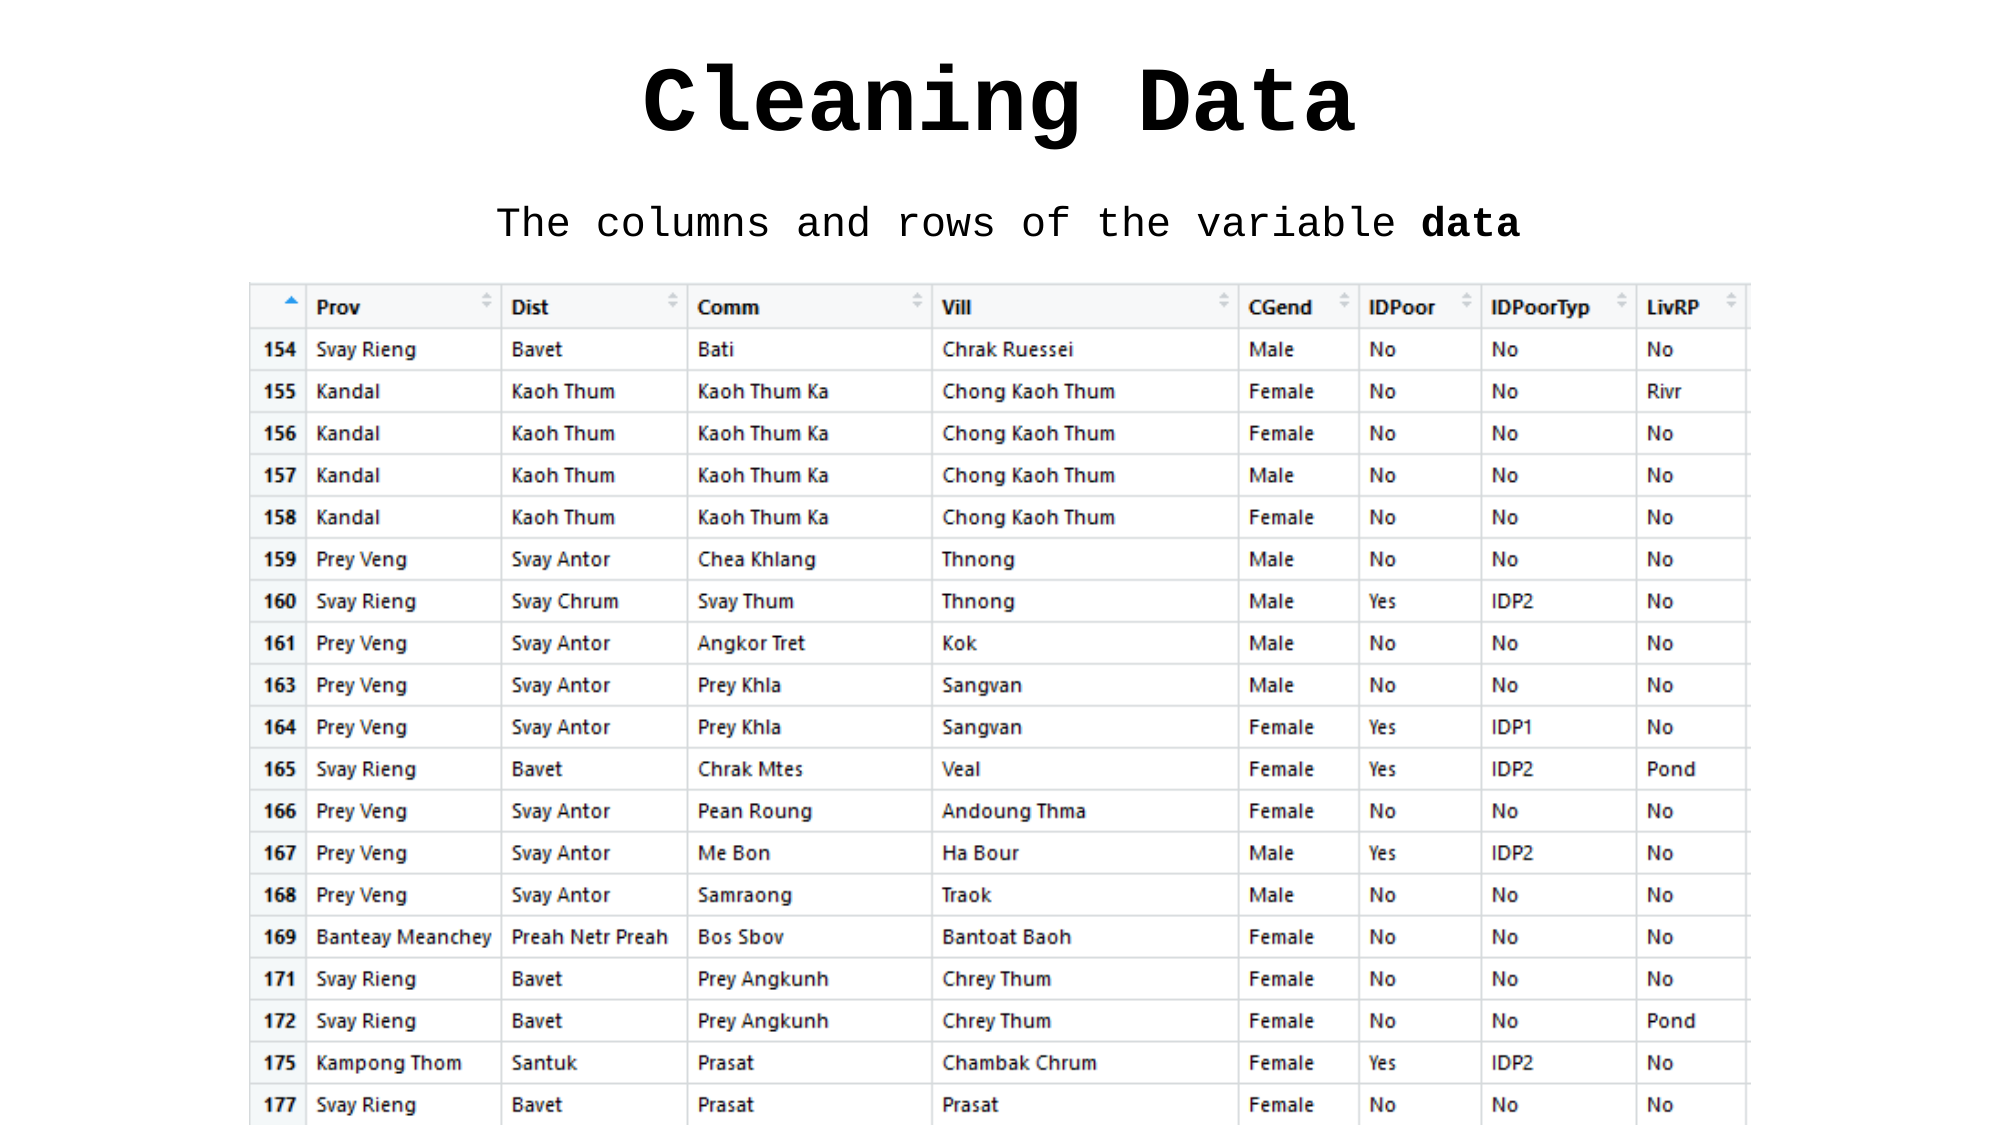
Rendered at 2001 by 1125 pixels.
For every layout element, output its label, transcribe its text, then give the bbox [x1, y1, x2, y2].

text_box The columns and rows of the variable data [249, 187, 1750, 282]
title Cleaning Data [362, 0, 1638, 188]
picture [249, 282, 1751, 1125]
